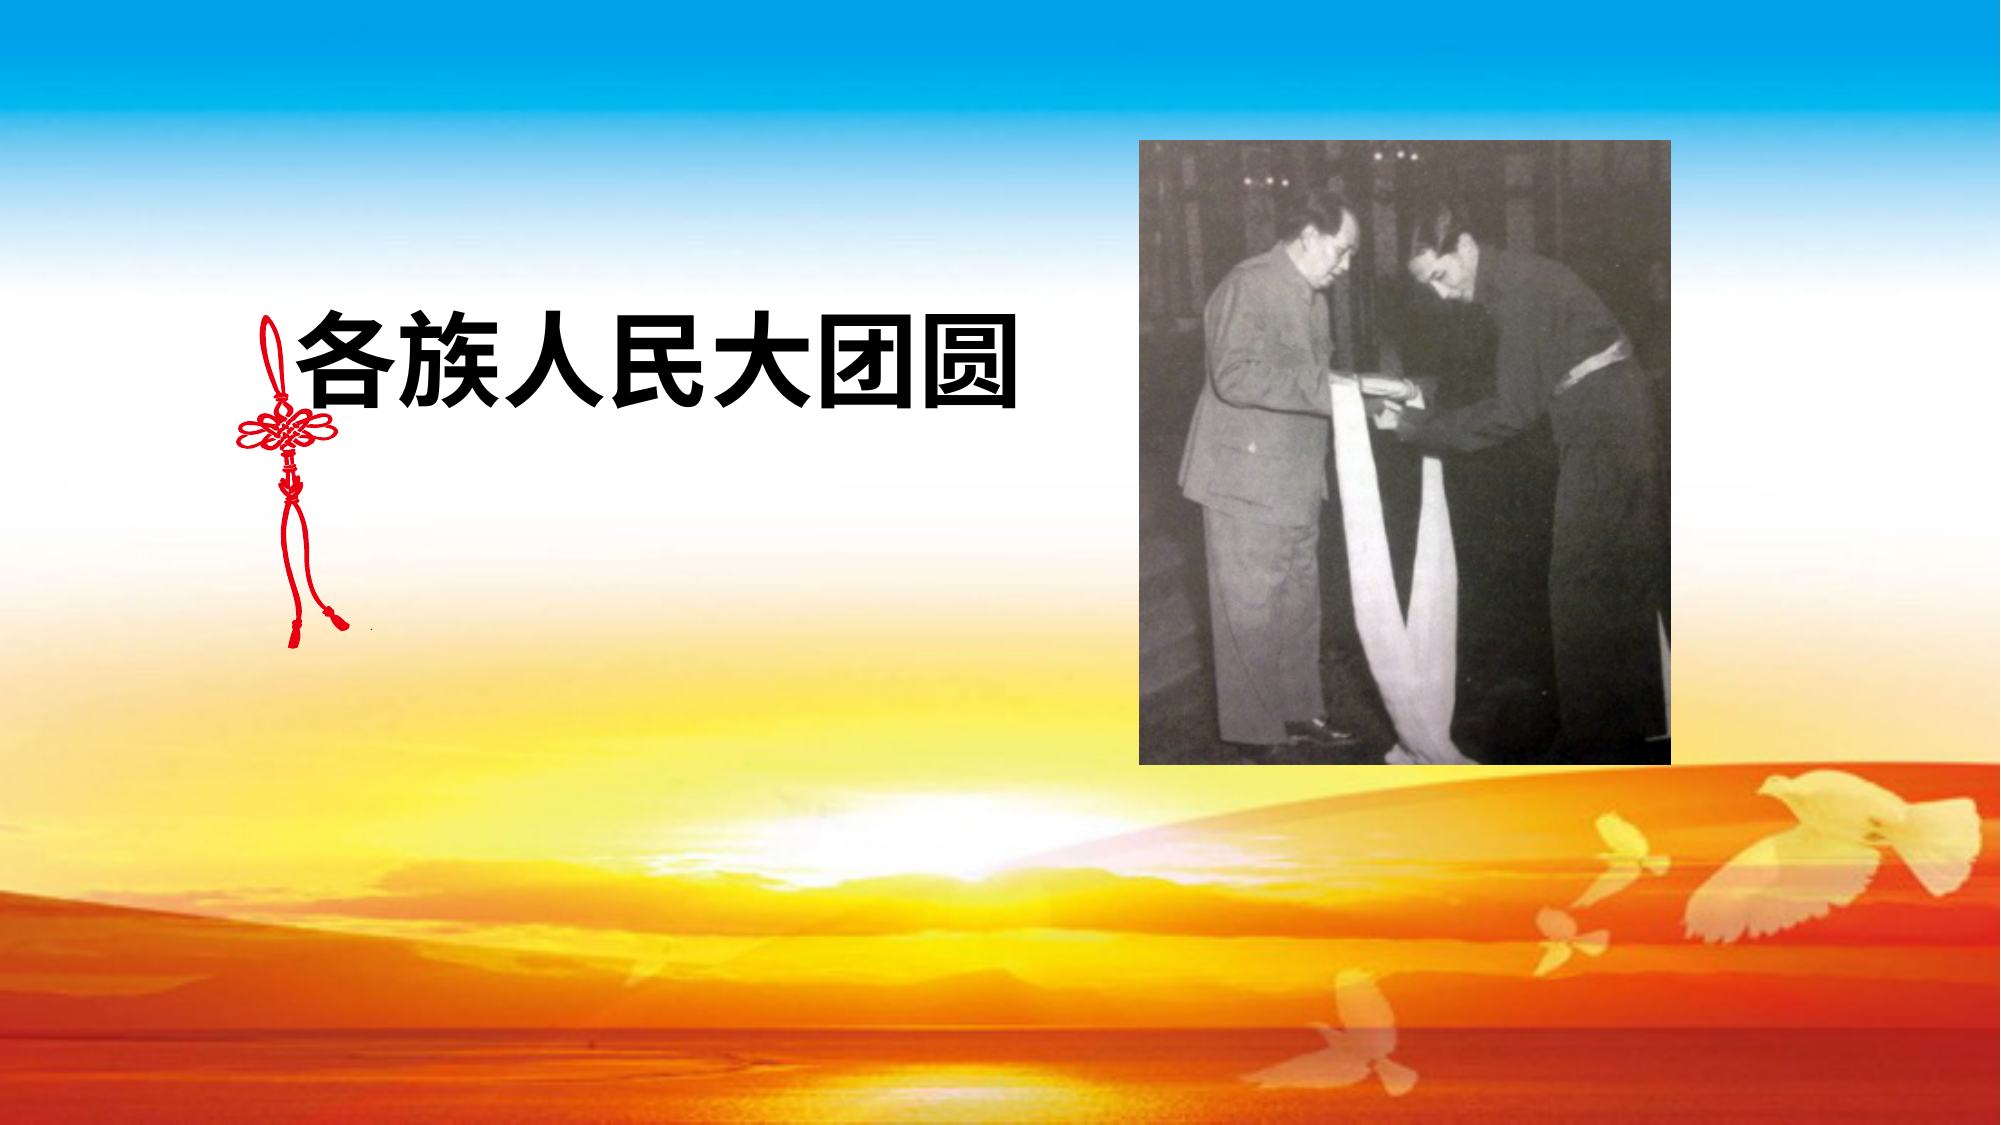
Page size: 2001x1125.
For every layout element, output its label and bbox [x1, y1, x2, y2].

text_box [239, 288, 1073, 648]
picture [0, 111, 2000, 1125]
